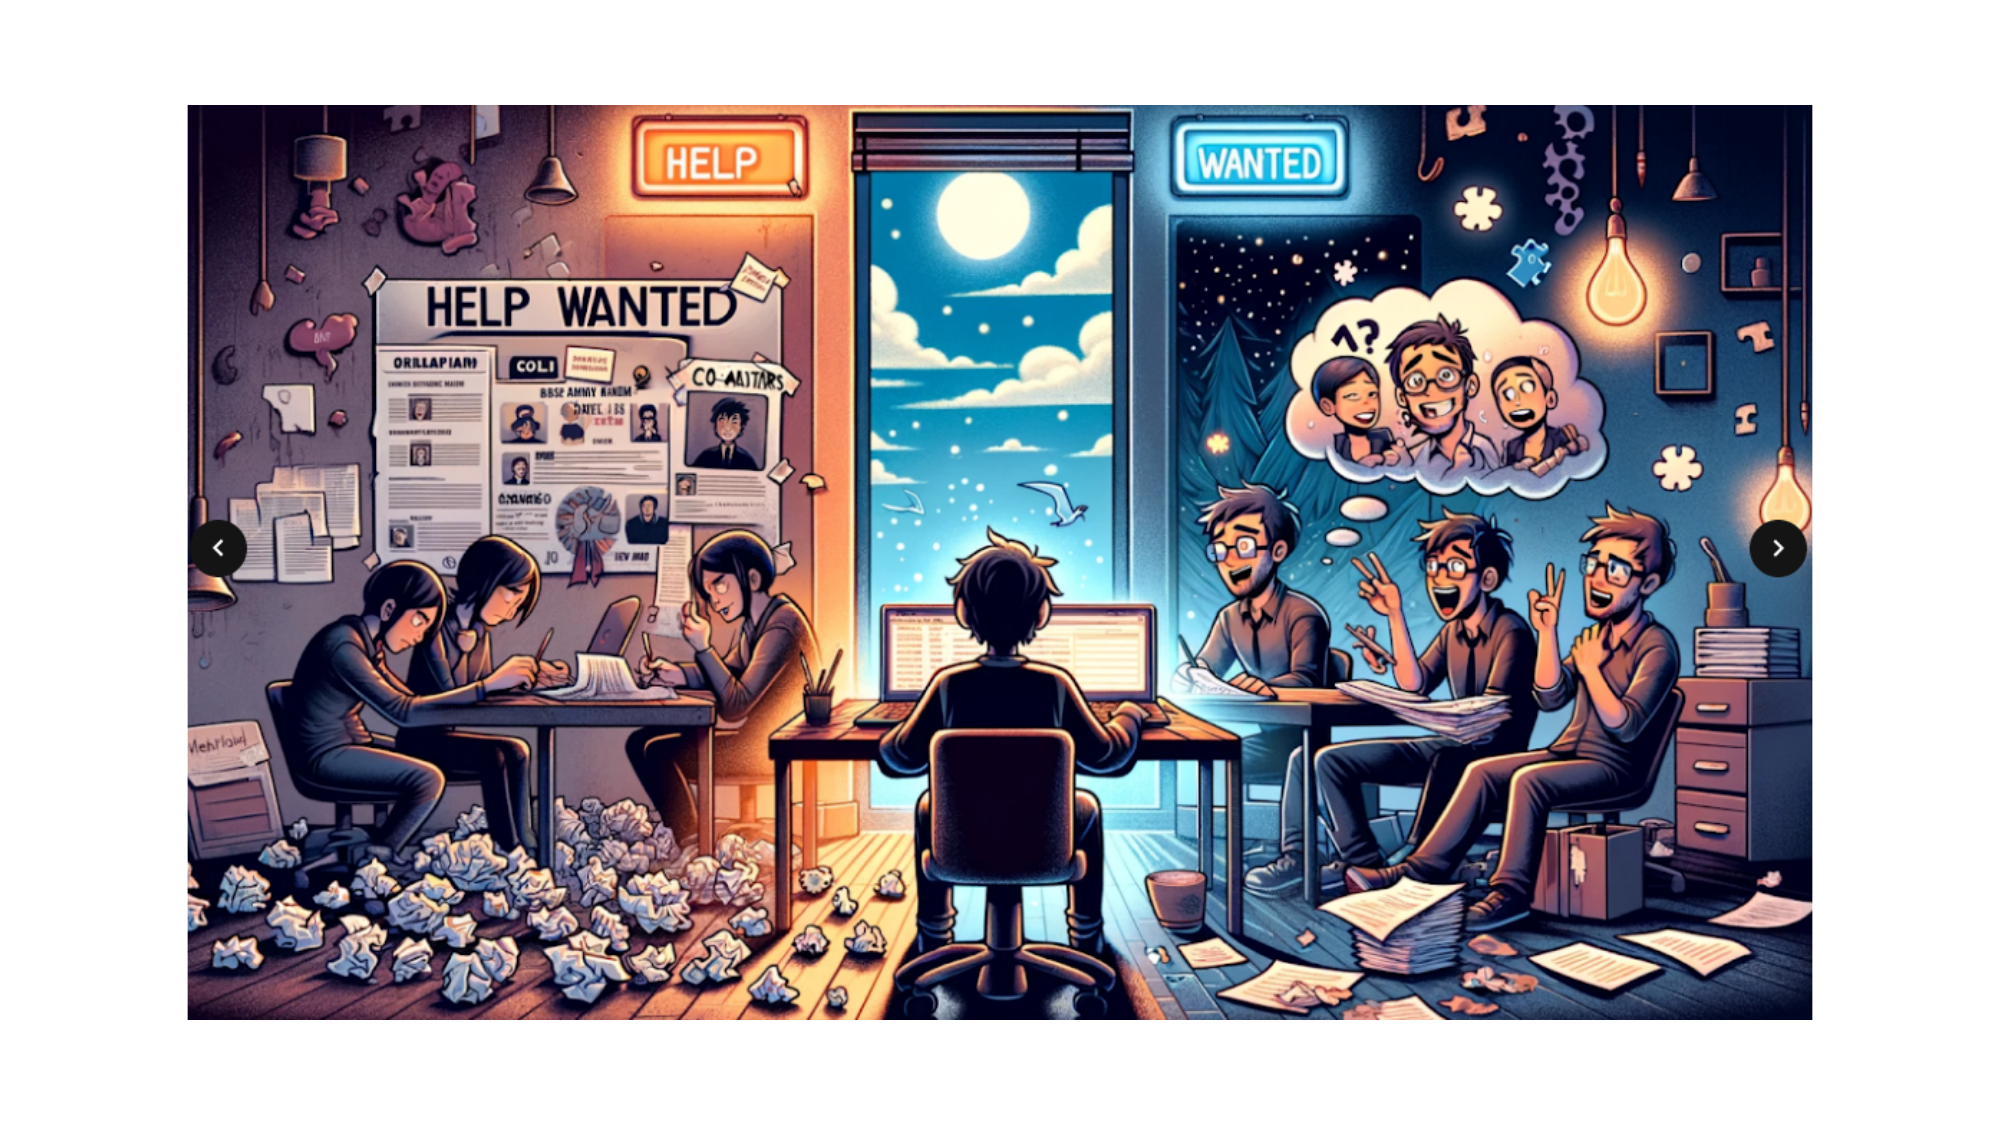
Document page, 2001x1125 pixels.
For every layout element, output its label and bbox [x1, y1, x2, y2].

picture [187, 105, 1813, 1020]
